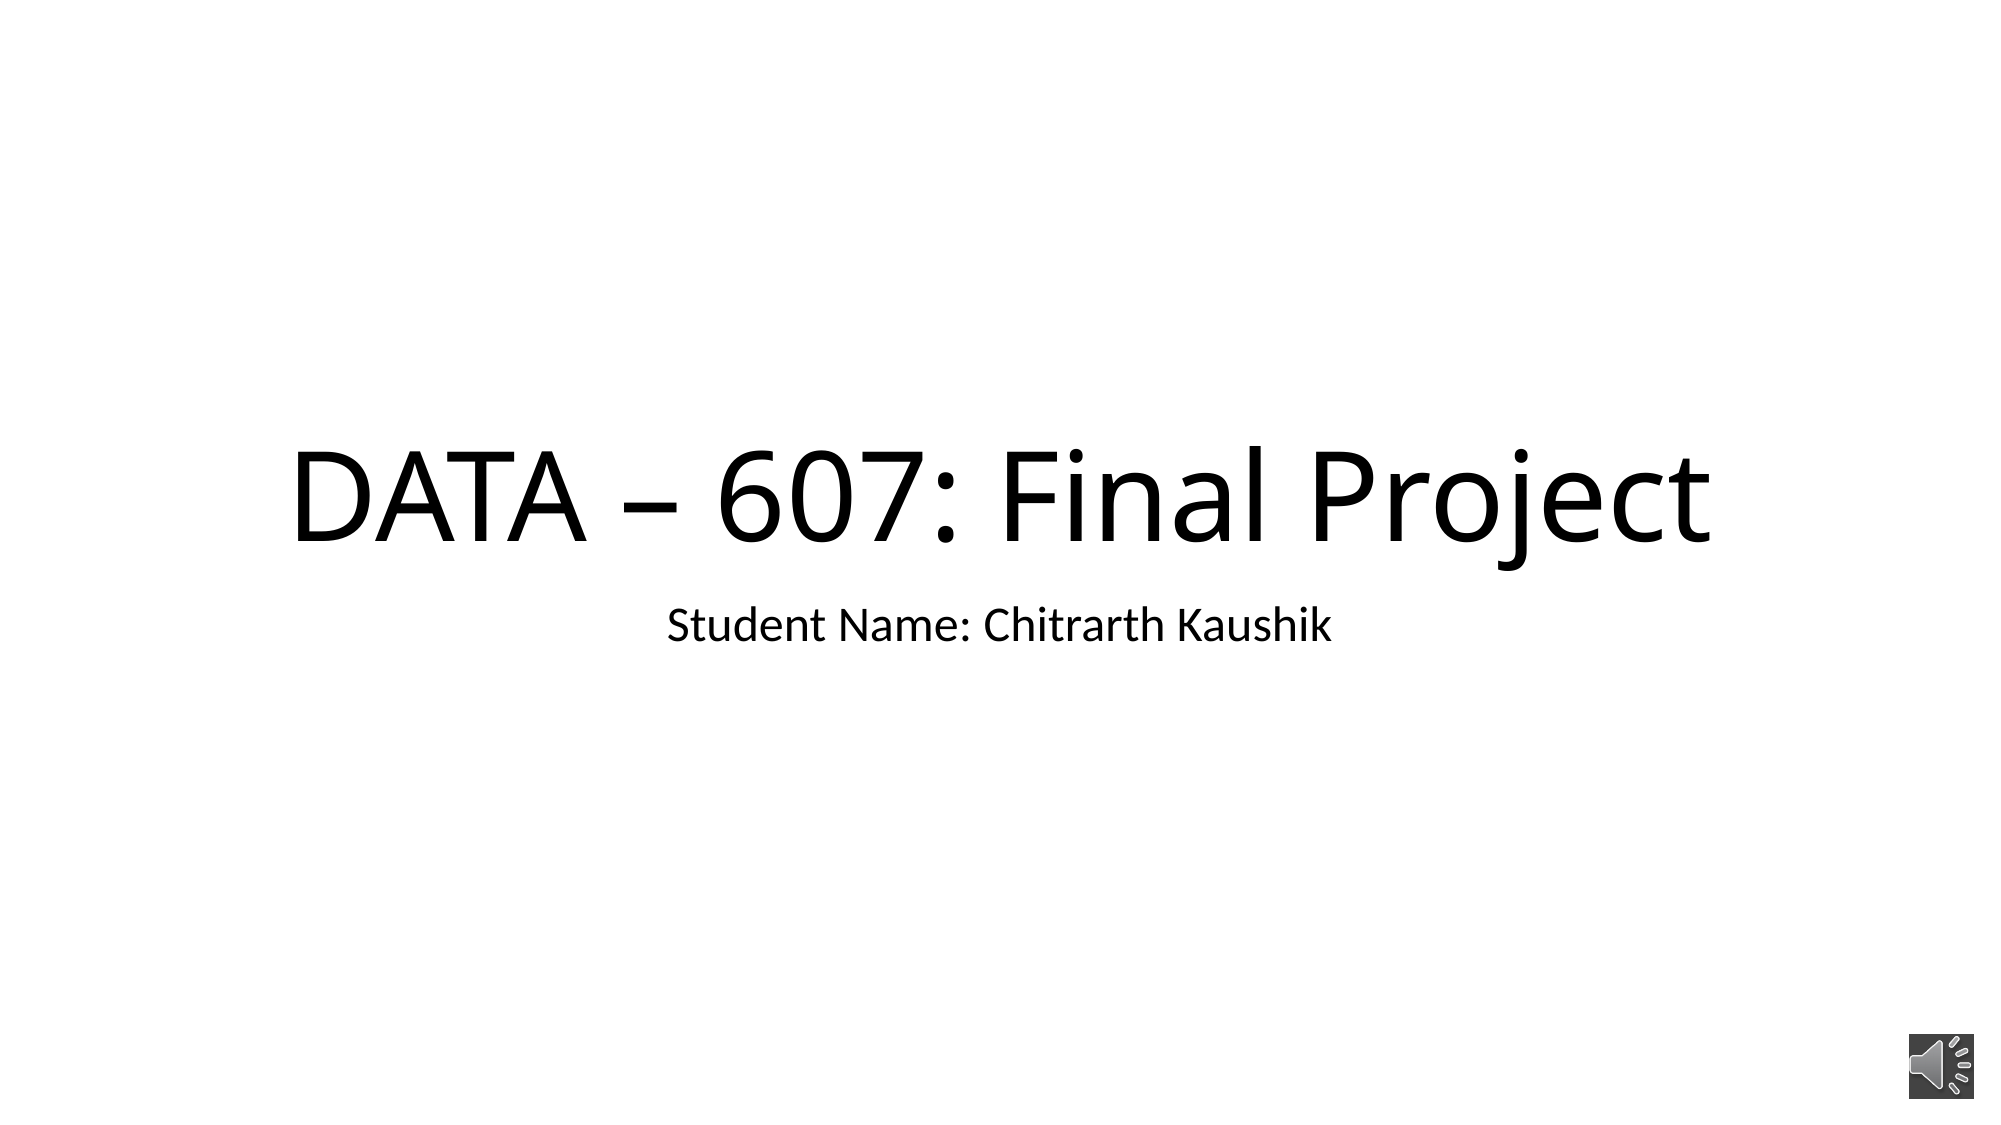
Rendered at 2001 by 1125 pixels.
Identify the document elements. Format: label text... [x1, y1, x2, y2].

picture [1908, 1033, 1975, 1100]
subtitle Student Name: Chitrarth Kaushik [249, 590, 1750, 863]
title DATA – 607: Final Project [249, 184, 1750, 576]
